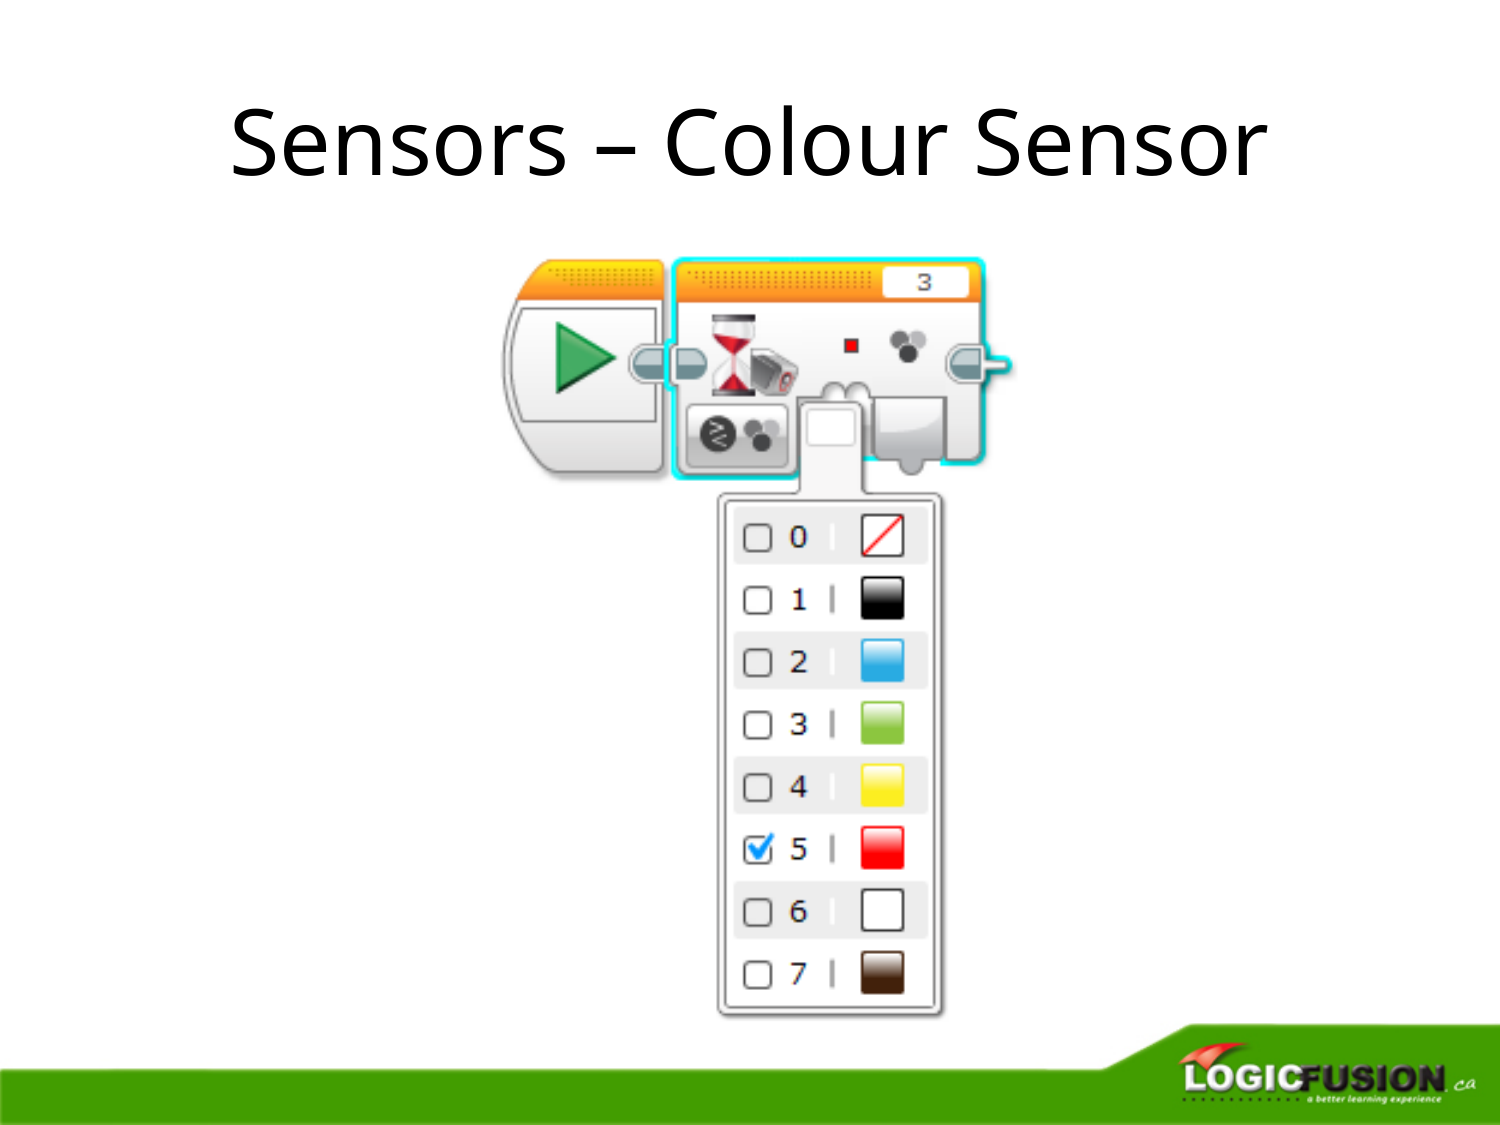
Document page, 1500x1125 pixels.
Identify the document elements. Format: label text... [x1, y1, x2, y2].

title Sensors – Colour Sensor [74, 44, 1426, 233]
picture [0, 0, 1500, 1125]
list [487, 247, 1026, 1038]
